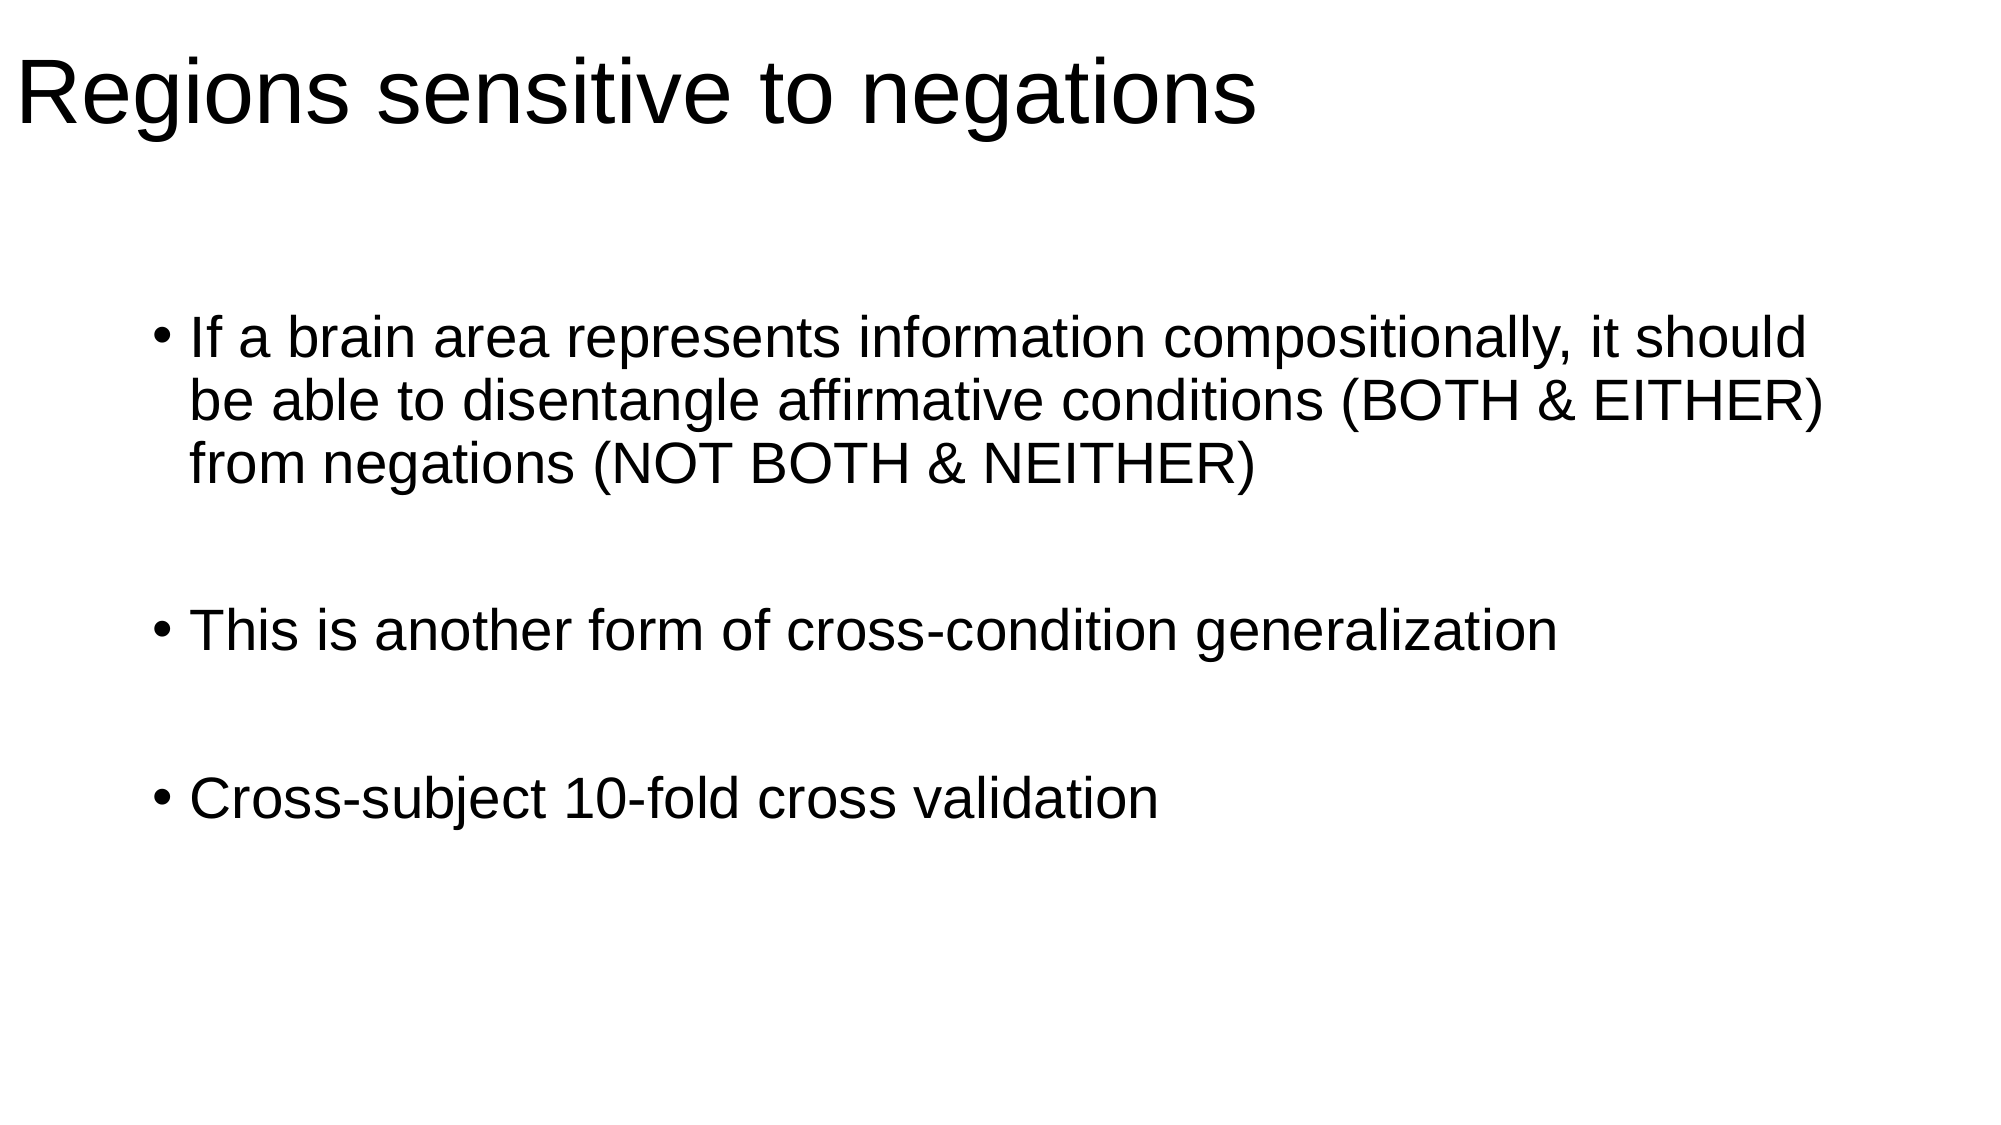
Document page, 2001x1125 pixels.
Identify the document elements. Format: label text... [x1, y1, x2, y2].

title Regions sensitive to negations [0, 0, 2000, 188]
list If a brain area represents information compositionally, it should be able to disentangle affirmative conditions (BOTH & EITHER) from negations (NOT BOTH & NEITHER) This is another form of cross-condition generalization Cross-subject 10-fold cross validation [137, 299, 1863, 1014]
